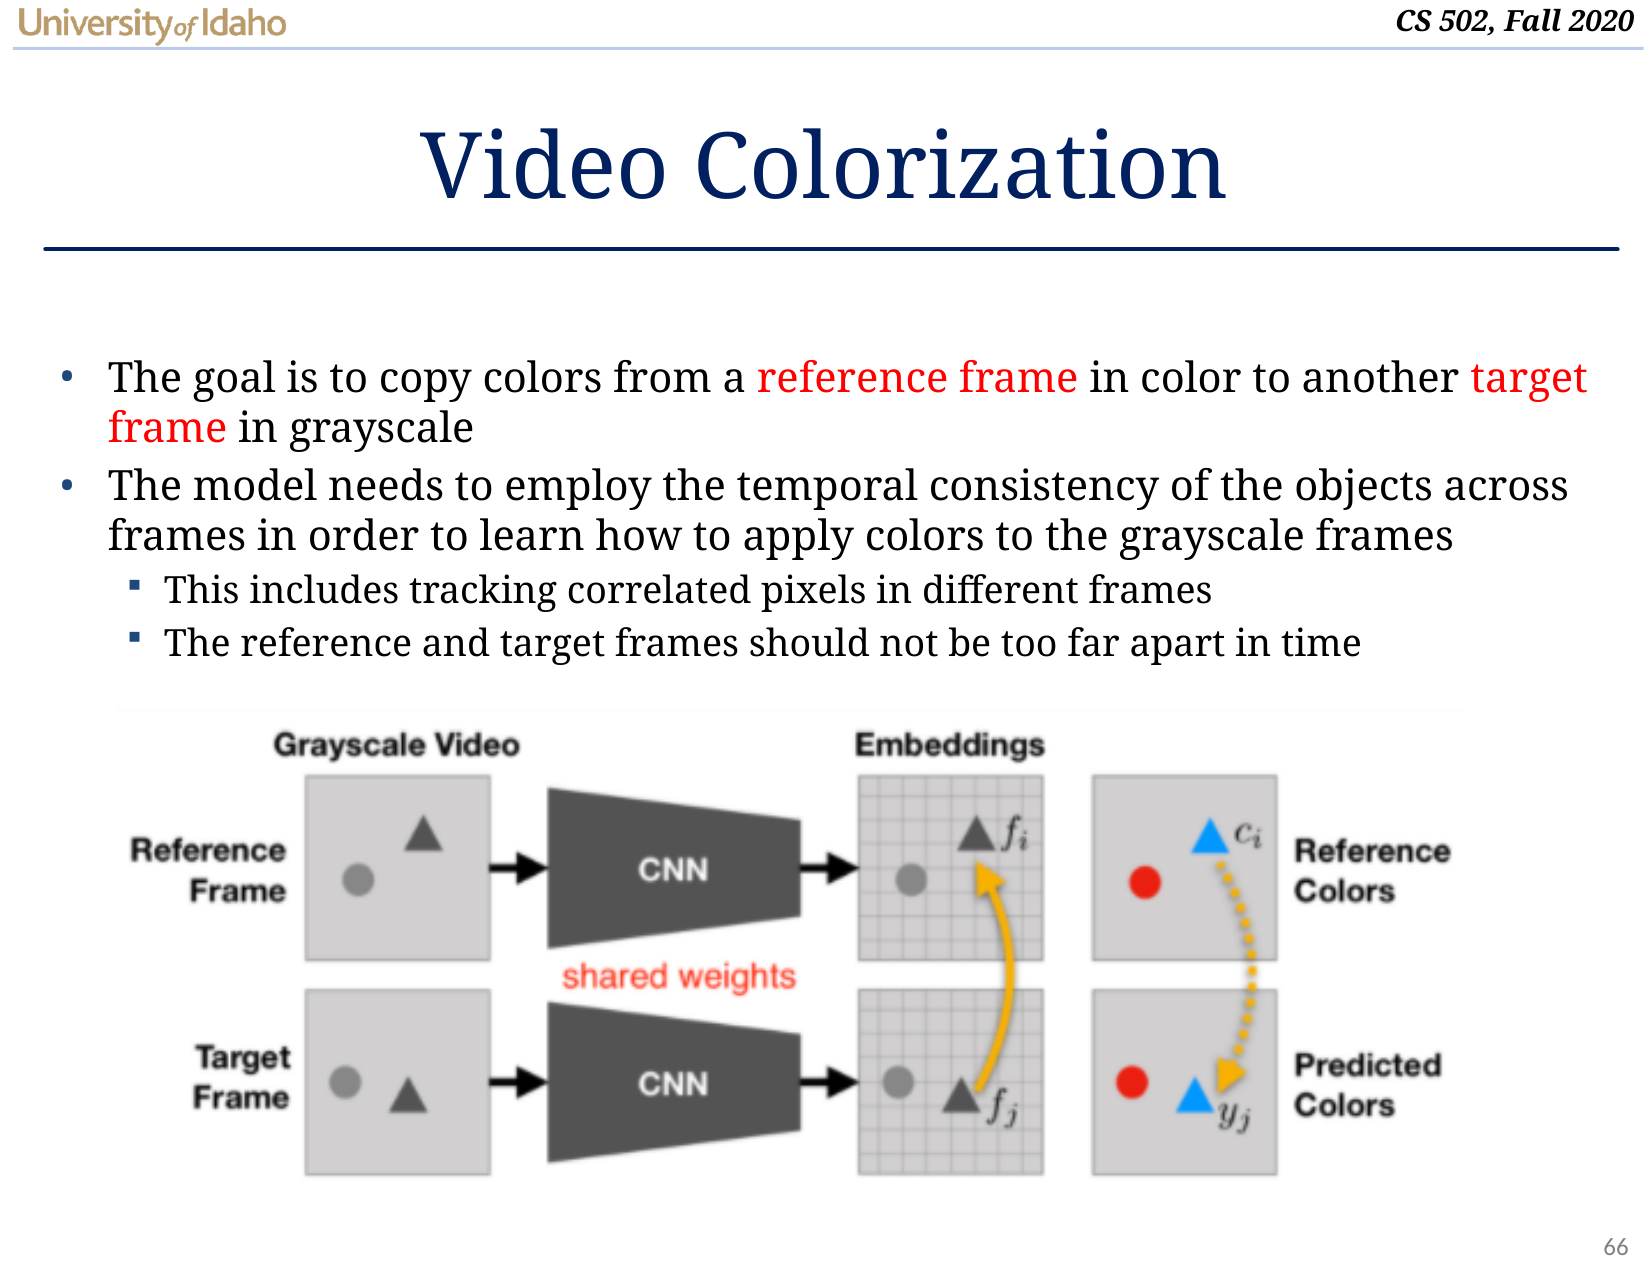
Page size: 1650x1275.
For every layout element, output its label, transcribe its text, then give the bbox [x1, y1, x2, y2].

title Video Colorization [0, 75, 1650, 248]
picture [19, 8, 286, 46]
picture [116, 707, 1464, 1198]
list The goal is to copy colors from a reference frame in color to another target frame in grayscale The model needs to employ the temporal consistency of the objects across frames in order to learn how to apply colors to the grayscale frames This includes tracking correlated pixels in different frames The reference and target frames should not be too far apart in time [45, 342, 1618, 1224]
